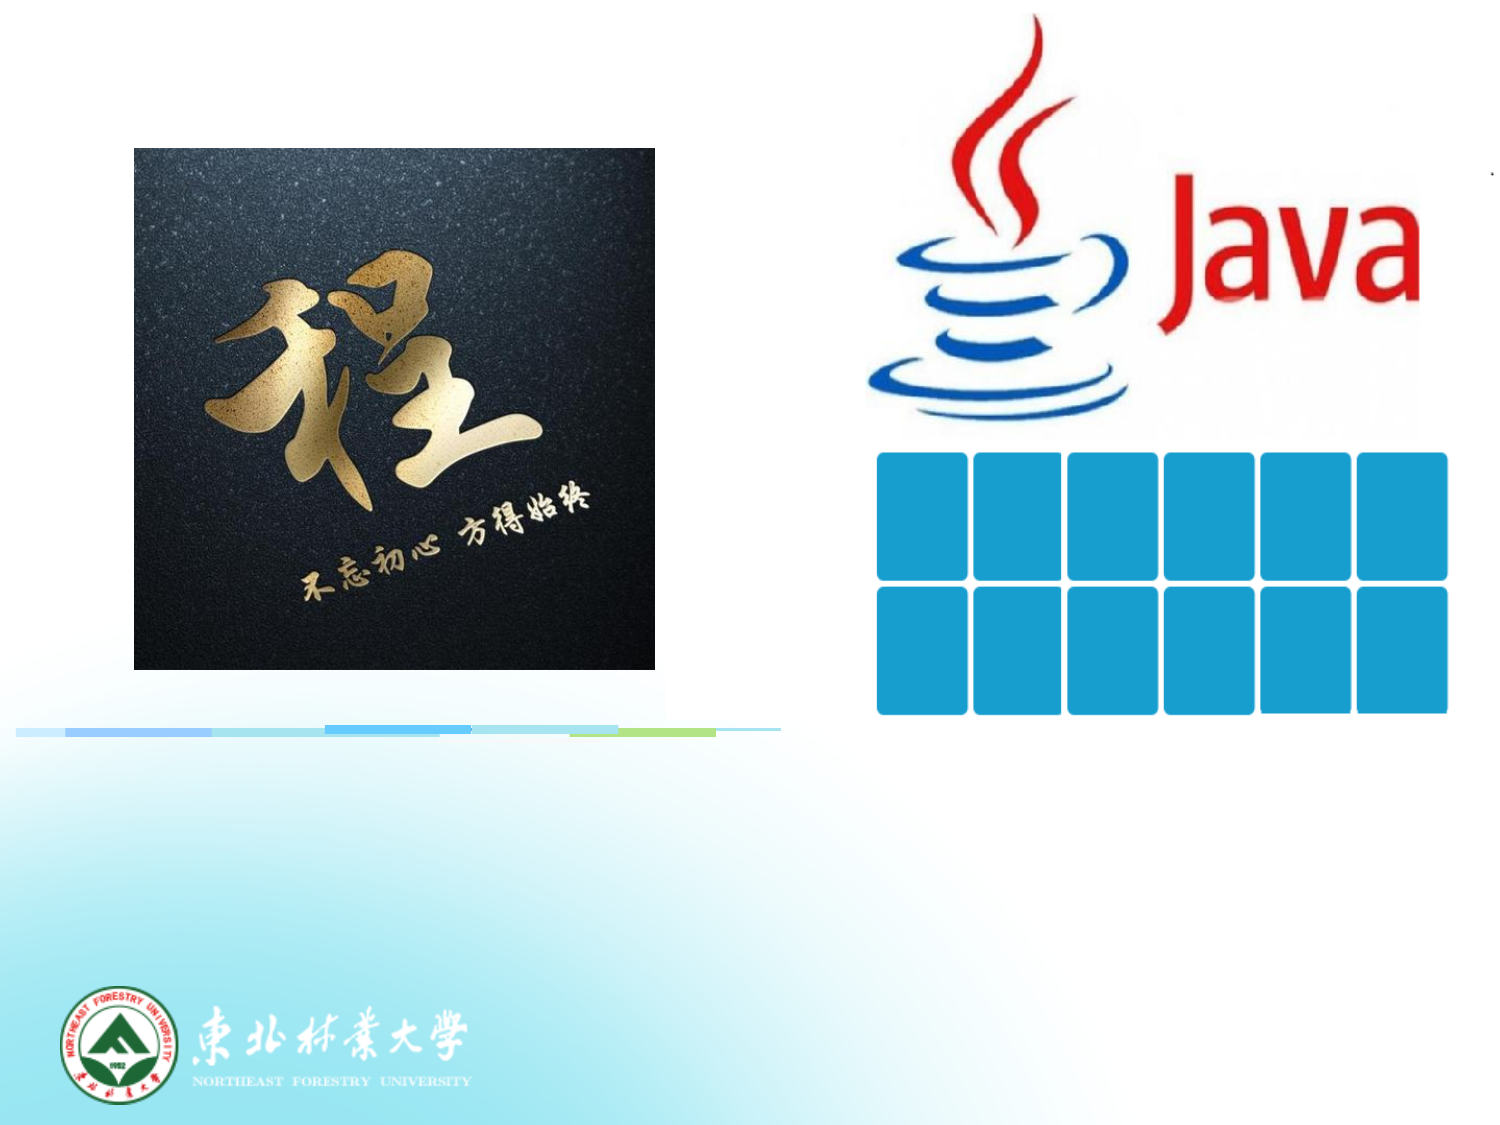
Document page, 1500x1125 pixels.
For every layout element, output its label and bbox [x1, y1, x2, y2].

picture [134, 148, 655, 670]
picture [60, 986, 472, 1105]
